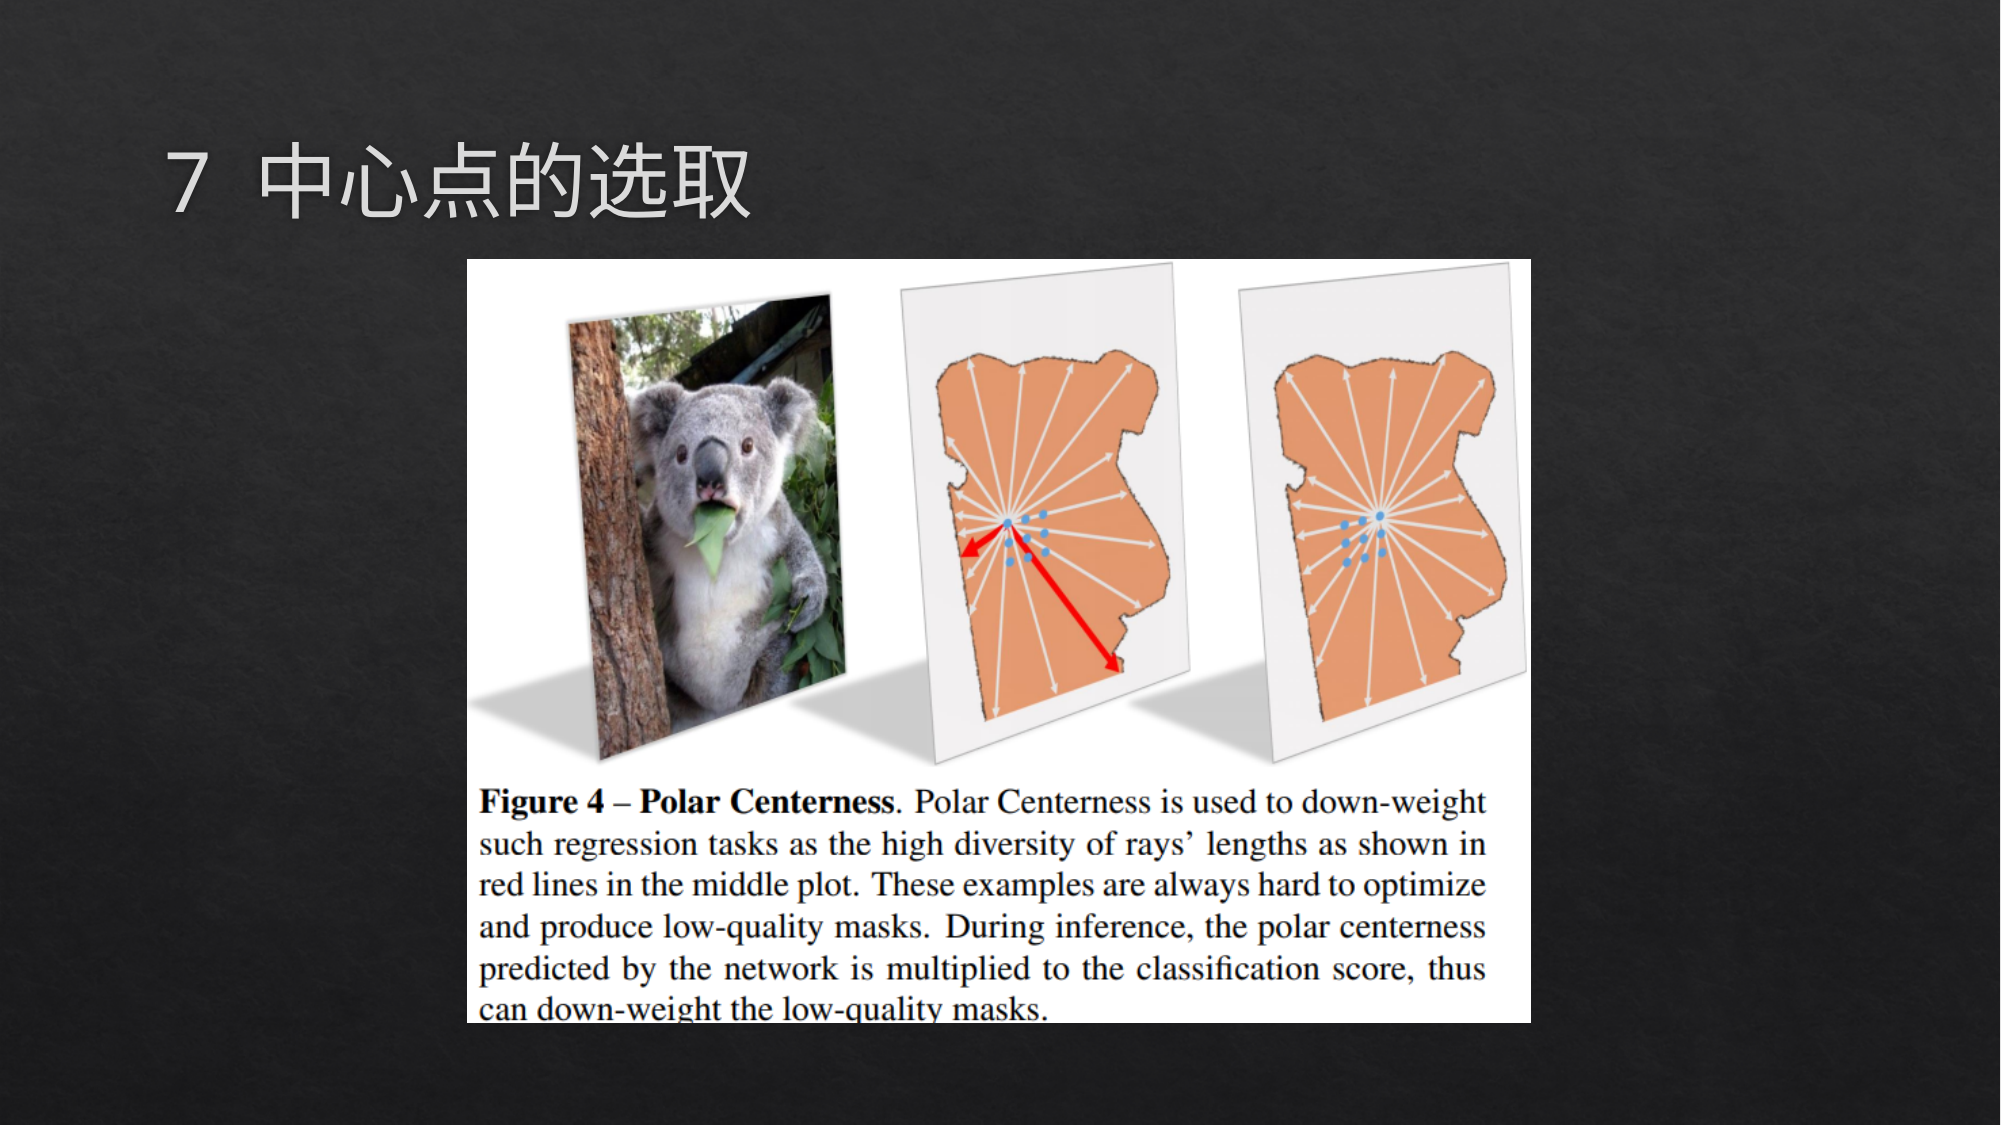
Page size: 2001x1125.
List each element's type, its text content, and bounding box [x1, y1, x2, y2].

picture [467, 258, 1531, 1023]
title 7 中心点的选取 [149, 99, 1849, 260]
